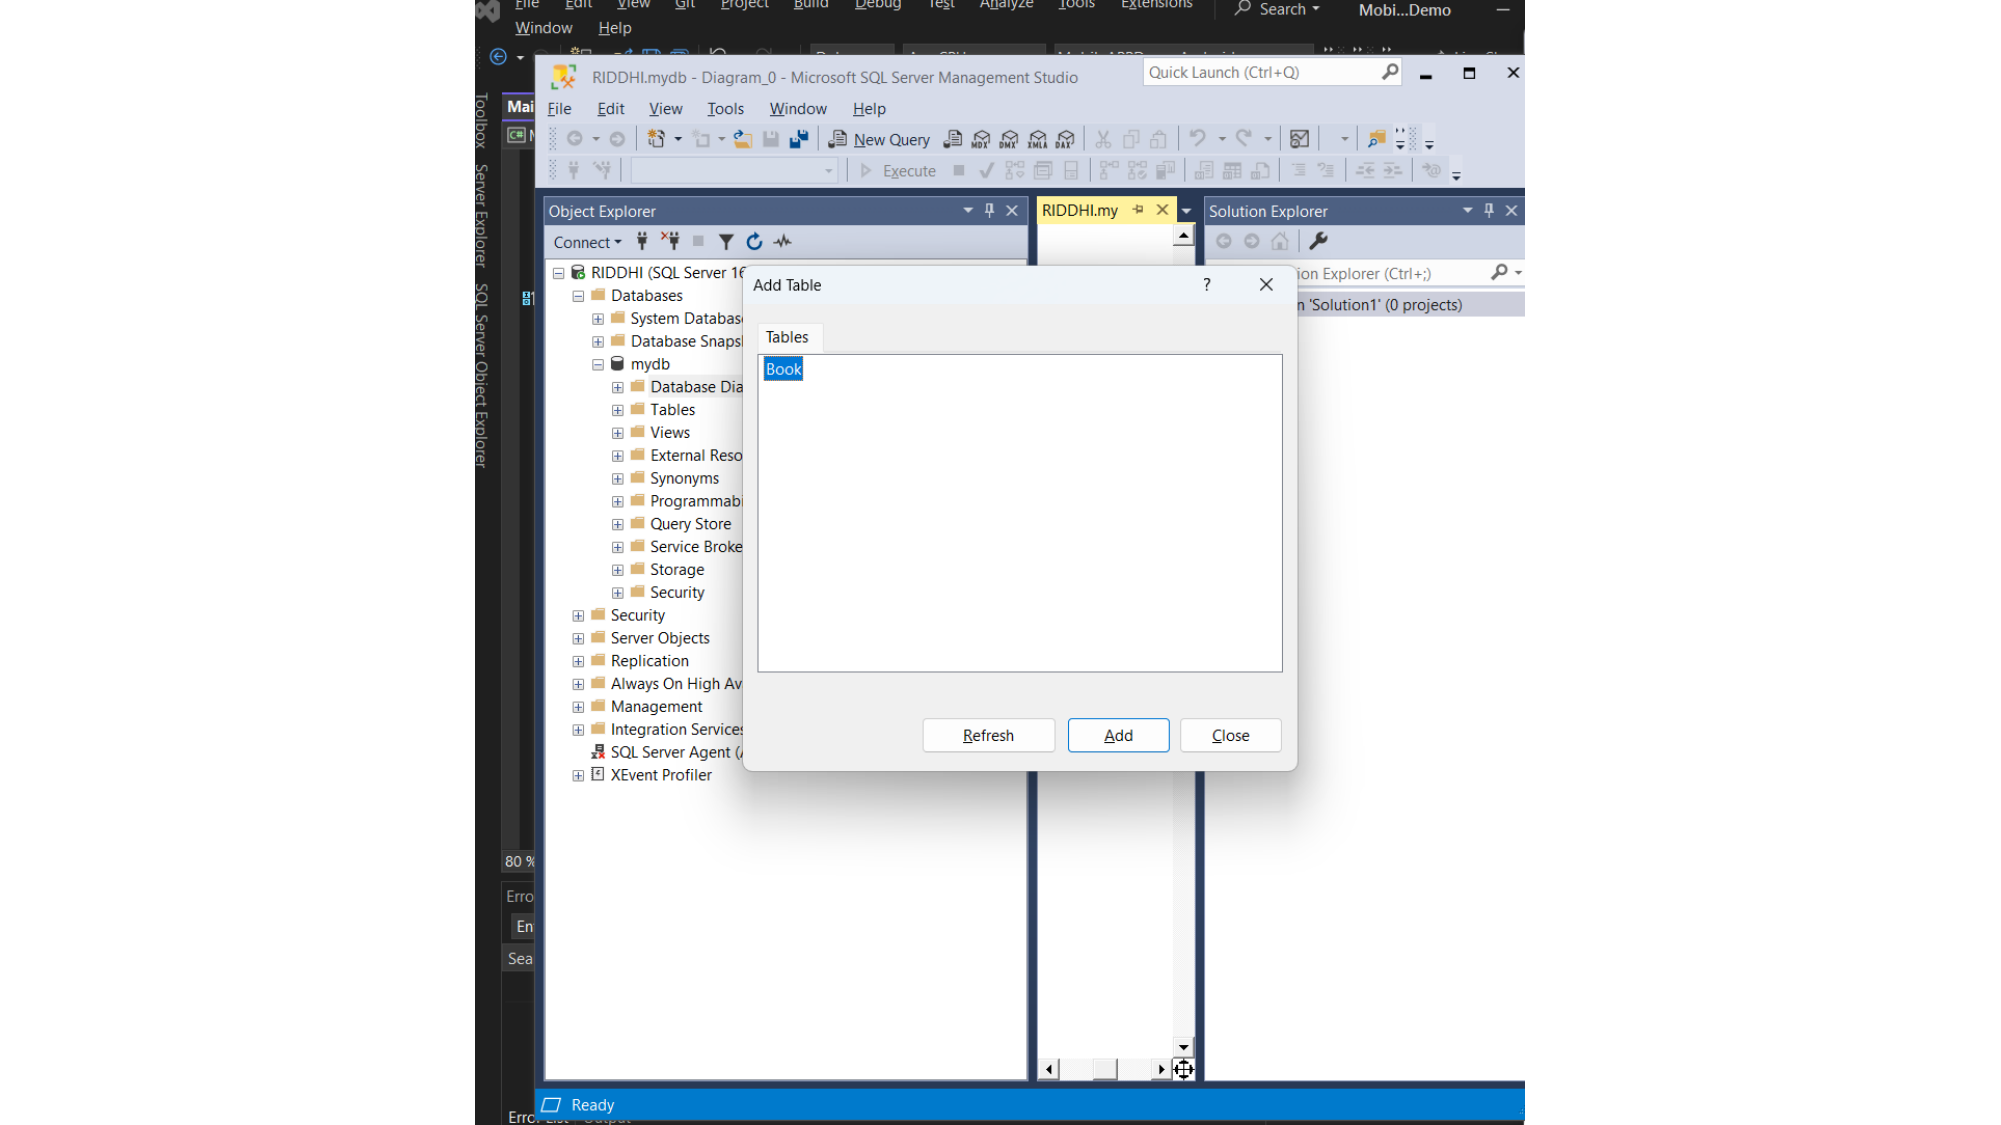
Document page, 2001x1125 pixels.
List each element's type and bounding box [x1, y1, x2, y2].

picture [475, 0, 1525, 1125]
